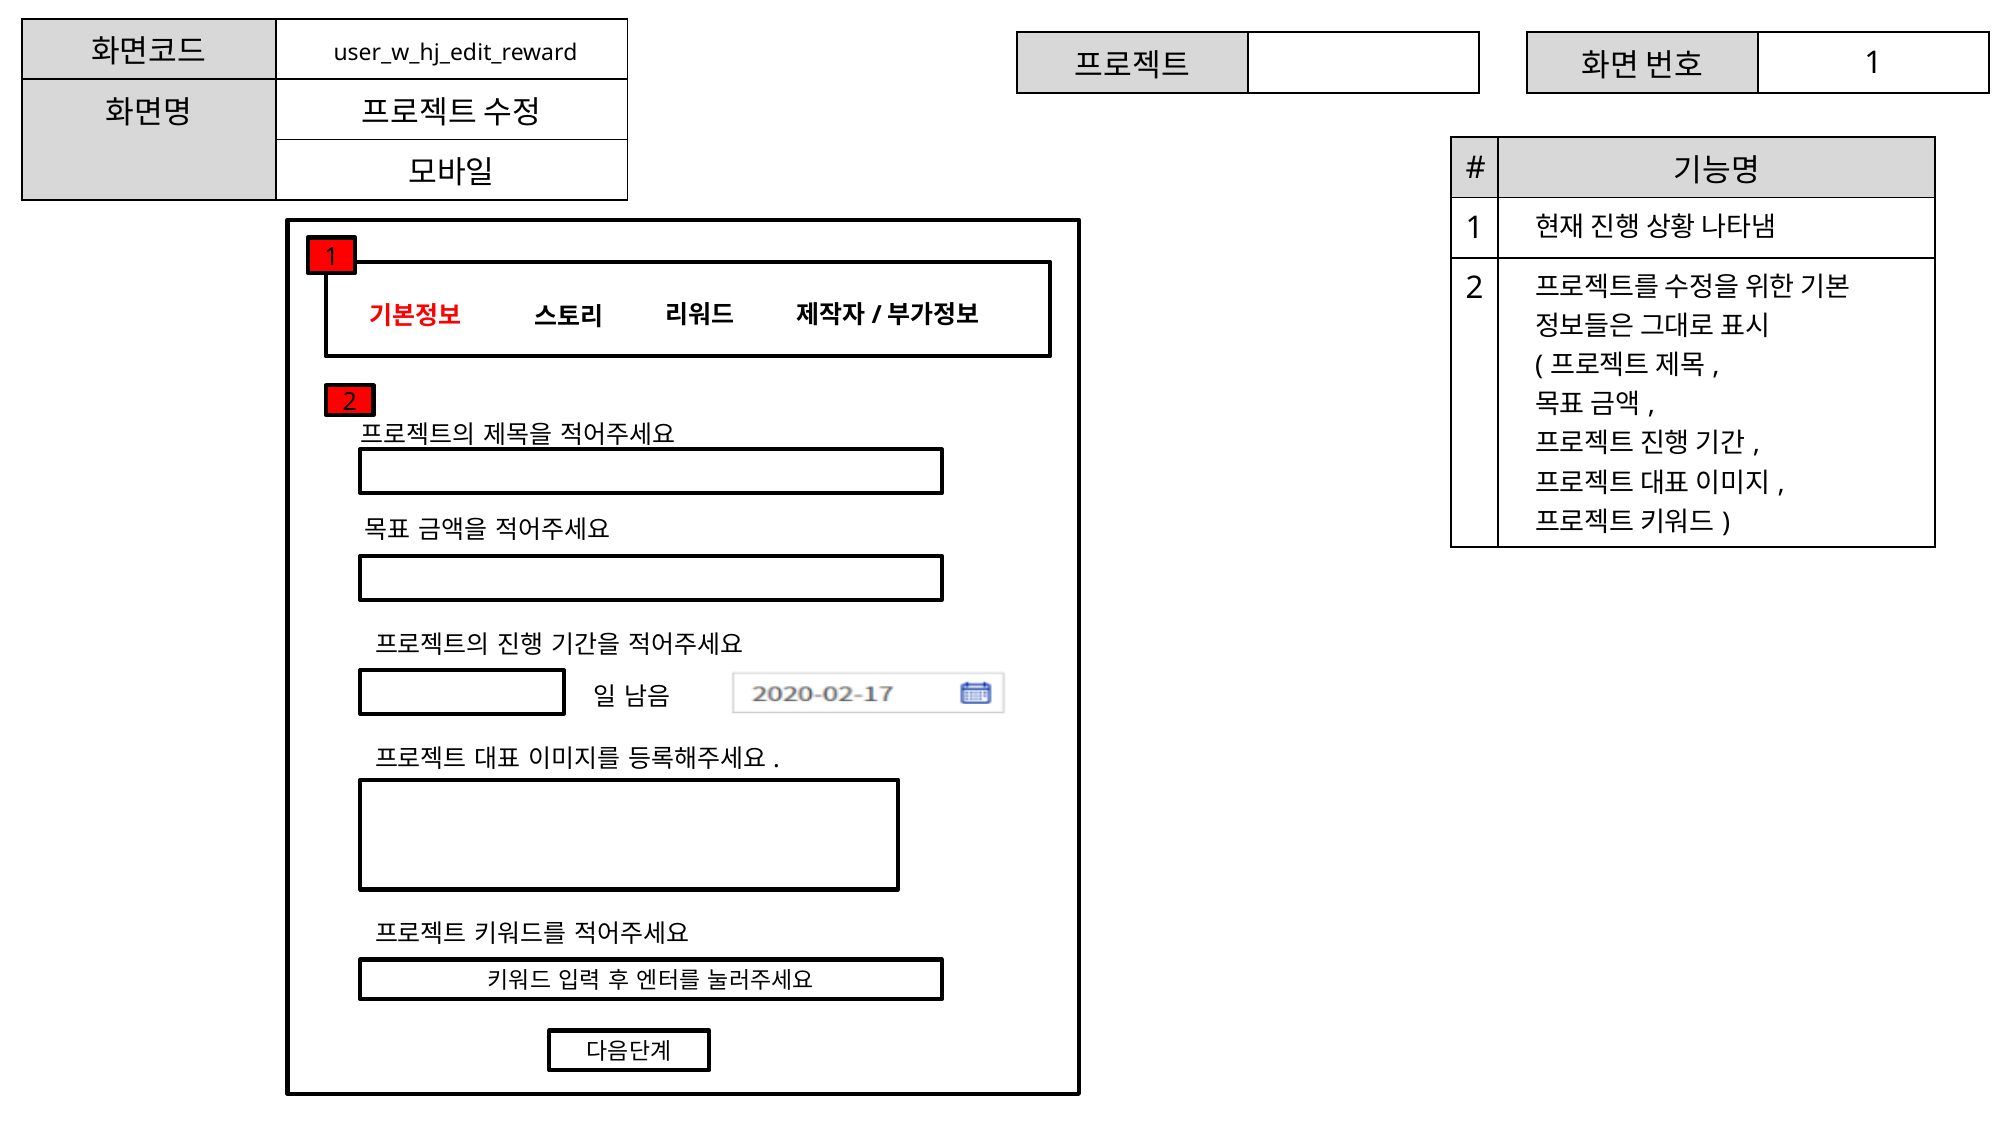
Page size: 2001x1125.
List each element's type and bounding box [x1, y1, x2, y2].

table_header [1528, 33, 1757, 92]
table_cell [1499, 198, 1934, 257]
table_header [1759, 33, 1988, 92]
table_header [23, 20, 275, 78]
table_cell [1452, 198, 1497, 257]
table_header [1018, 33, 1247, 92]
table_cell [277, 140, 627, 199]
table_cell [1499, 259, 1934, 546]
table_header [1452, 138, 1497, 197]
table_cell [23, 80, 275, 199]
table_header [1499, 138, 1934, 197]
table_header [1249, 33, 1478, 92]
text_box [285, 218, 1103, 1096]
table_cell [277, 80, 627, 139]
table_header [277, 20, 627, 78]
table_cell [1452, 259, 1497, 546]
